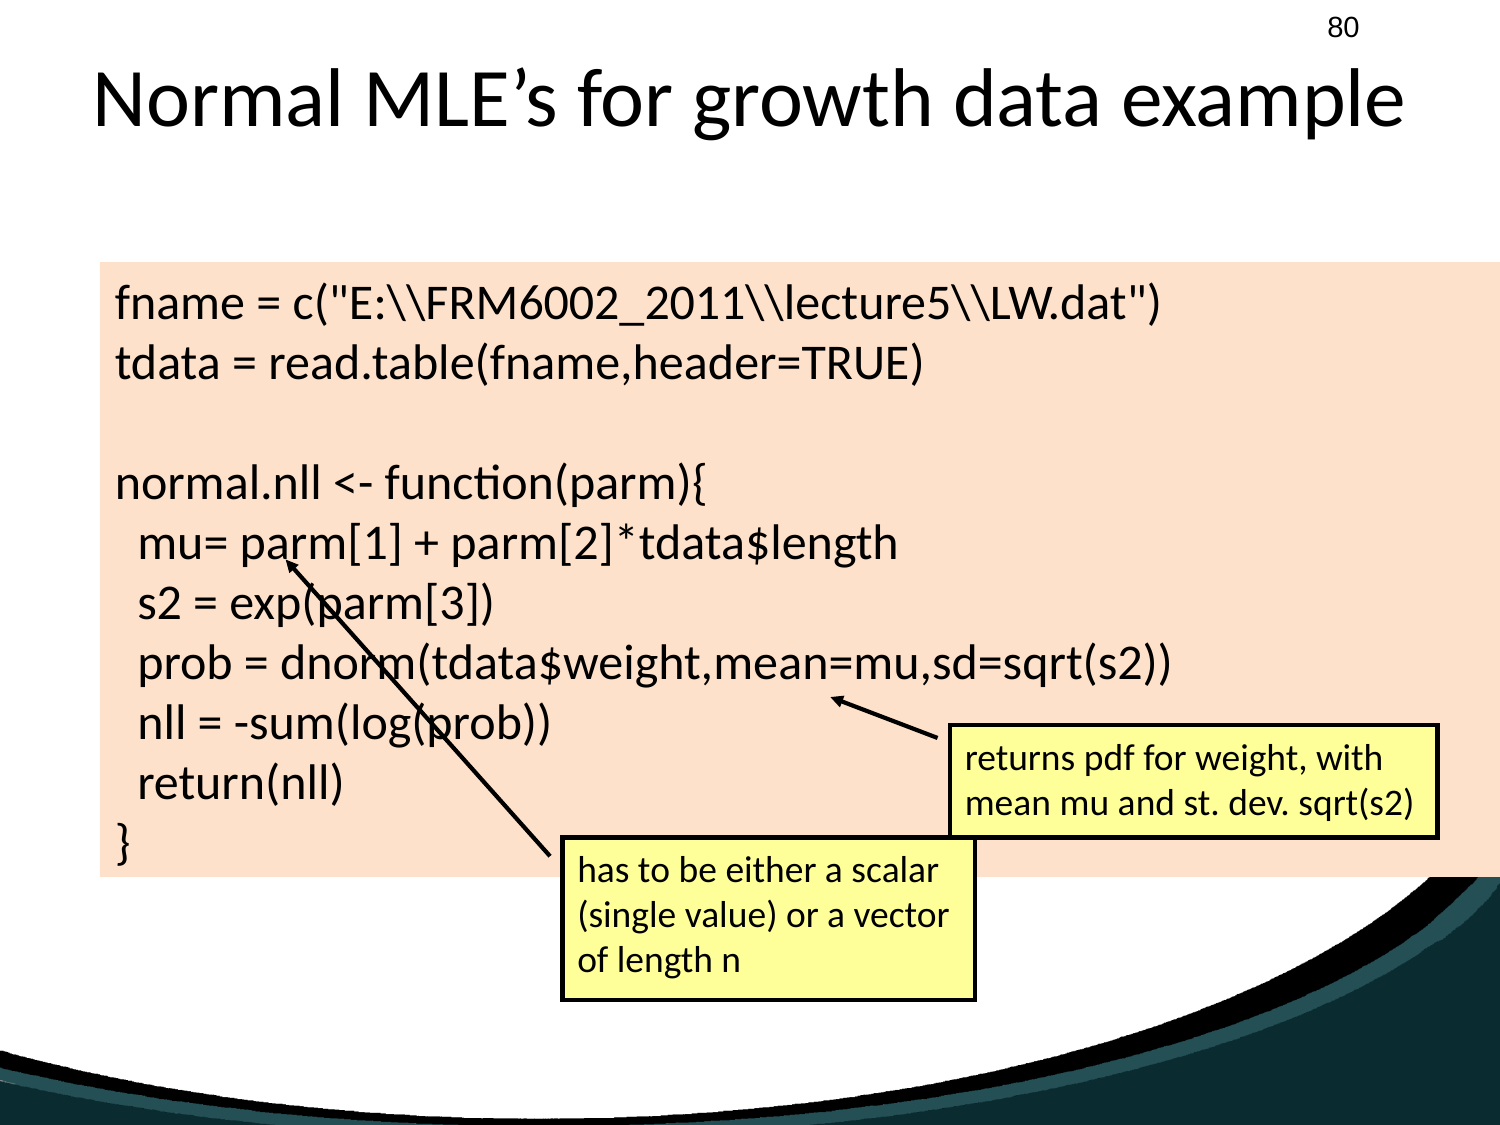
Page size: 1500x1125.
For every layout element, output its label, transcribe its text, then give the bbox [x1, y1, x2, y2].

text_box has to be either a scalar (single value) or a vector of length n [285, 559, 551, 857]
picture [0, 0, 1500, 1125]
title Normal MLE’s for growth data example [76, 24, 1424, 162]
text_box returns pdf for weight, with mean mu and st. dev. sqrt(s2) [950, 725, 1438, 838]
text_box returns pdf for weight, with mean mu and st. dev. sqrt(s2) [830, 695, 938, 739]
text_box has to be either a scalar (single value) or a vector of length n [562, 837, 976, 1000]
text_box fname = c("E:\\FRM6002_2011\\lecture5\\LW.dat") tdata = read.table(fname,header=TRUE) normal.nll <- function(parm){ mu= parm[1] + parm[2]*tdata$length s2 = exp(parm[3]) prob = dnorm(tdata$weight,mean=mu,sd=sqrt(s2)) nll = -sum(log(prob)) return(nll) } [99, 262, 1500, 877]
